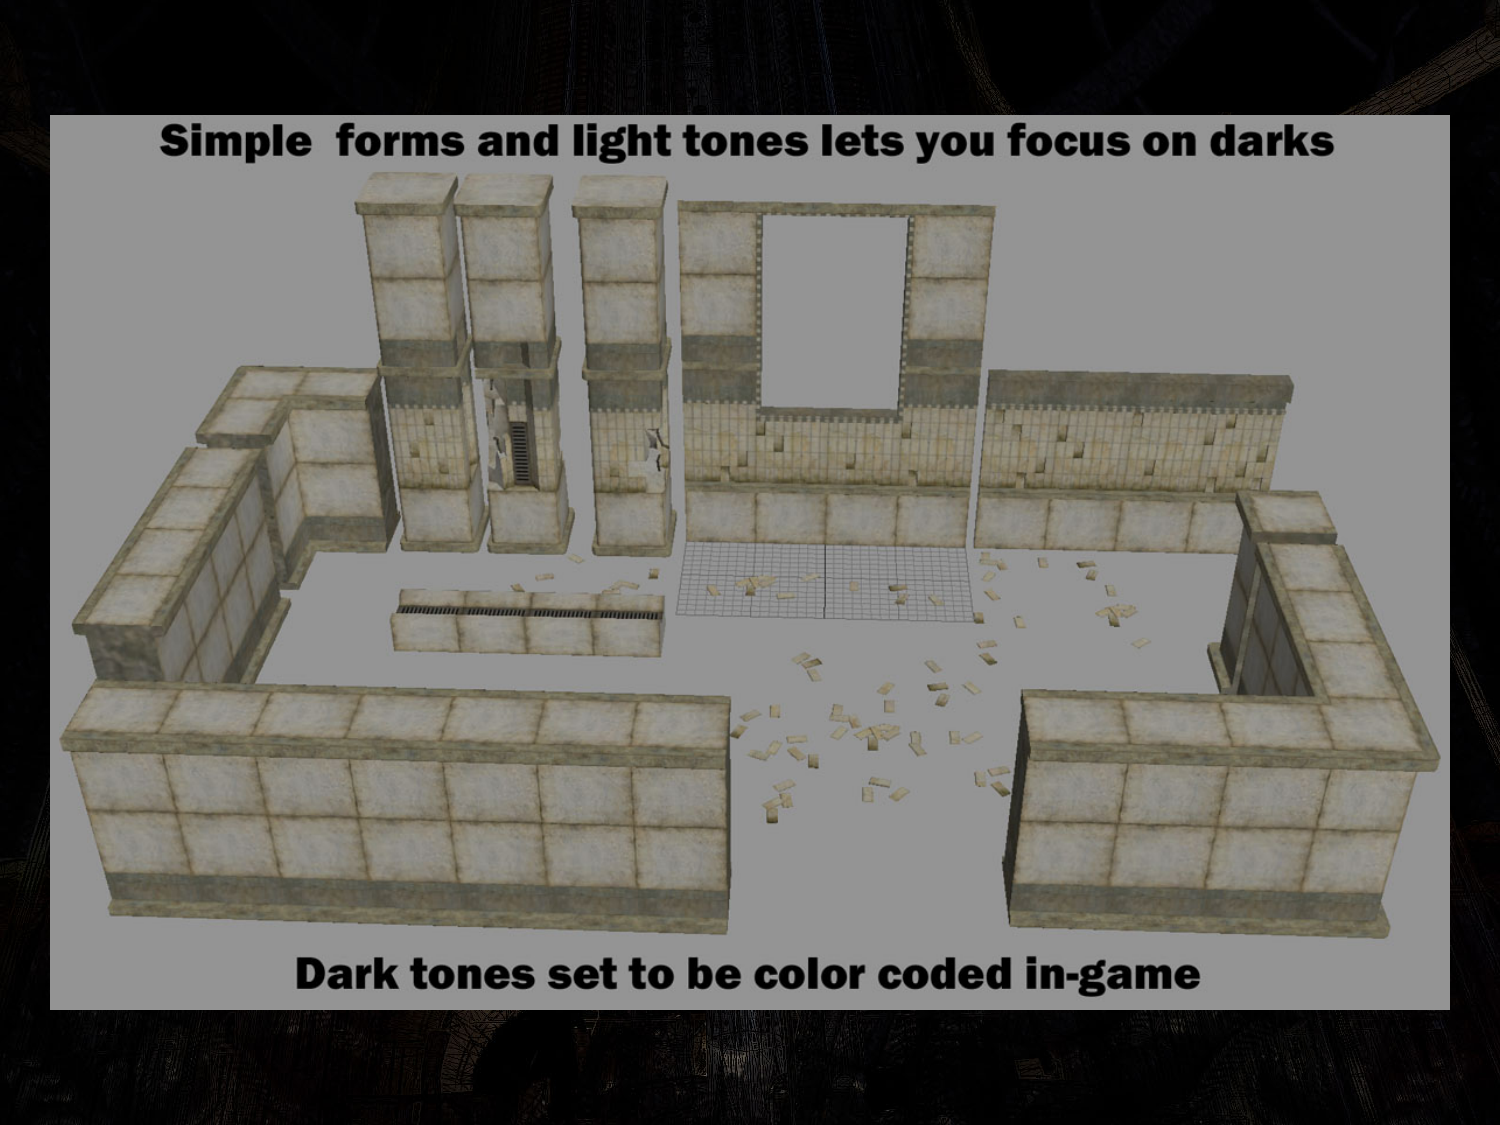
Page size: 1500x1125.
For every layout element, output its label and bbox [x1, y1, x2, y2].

text_box [12, 0, 1475, 330]
picture [0, 0, 1500, 1125]
